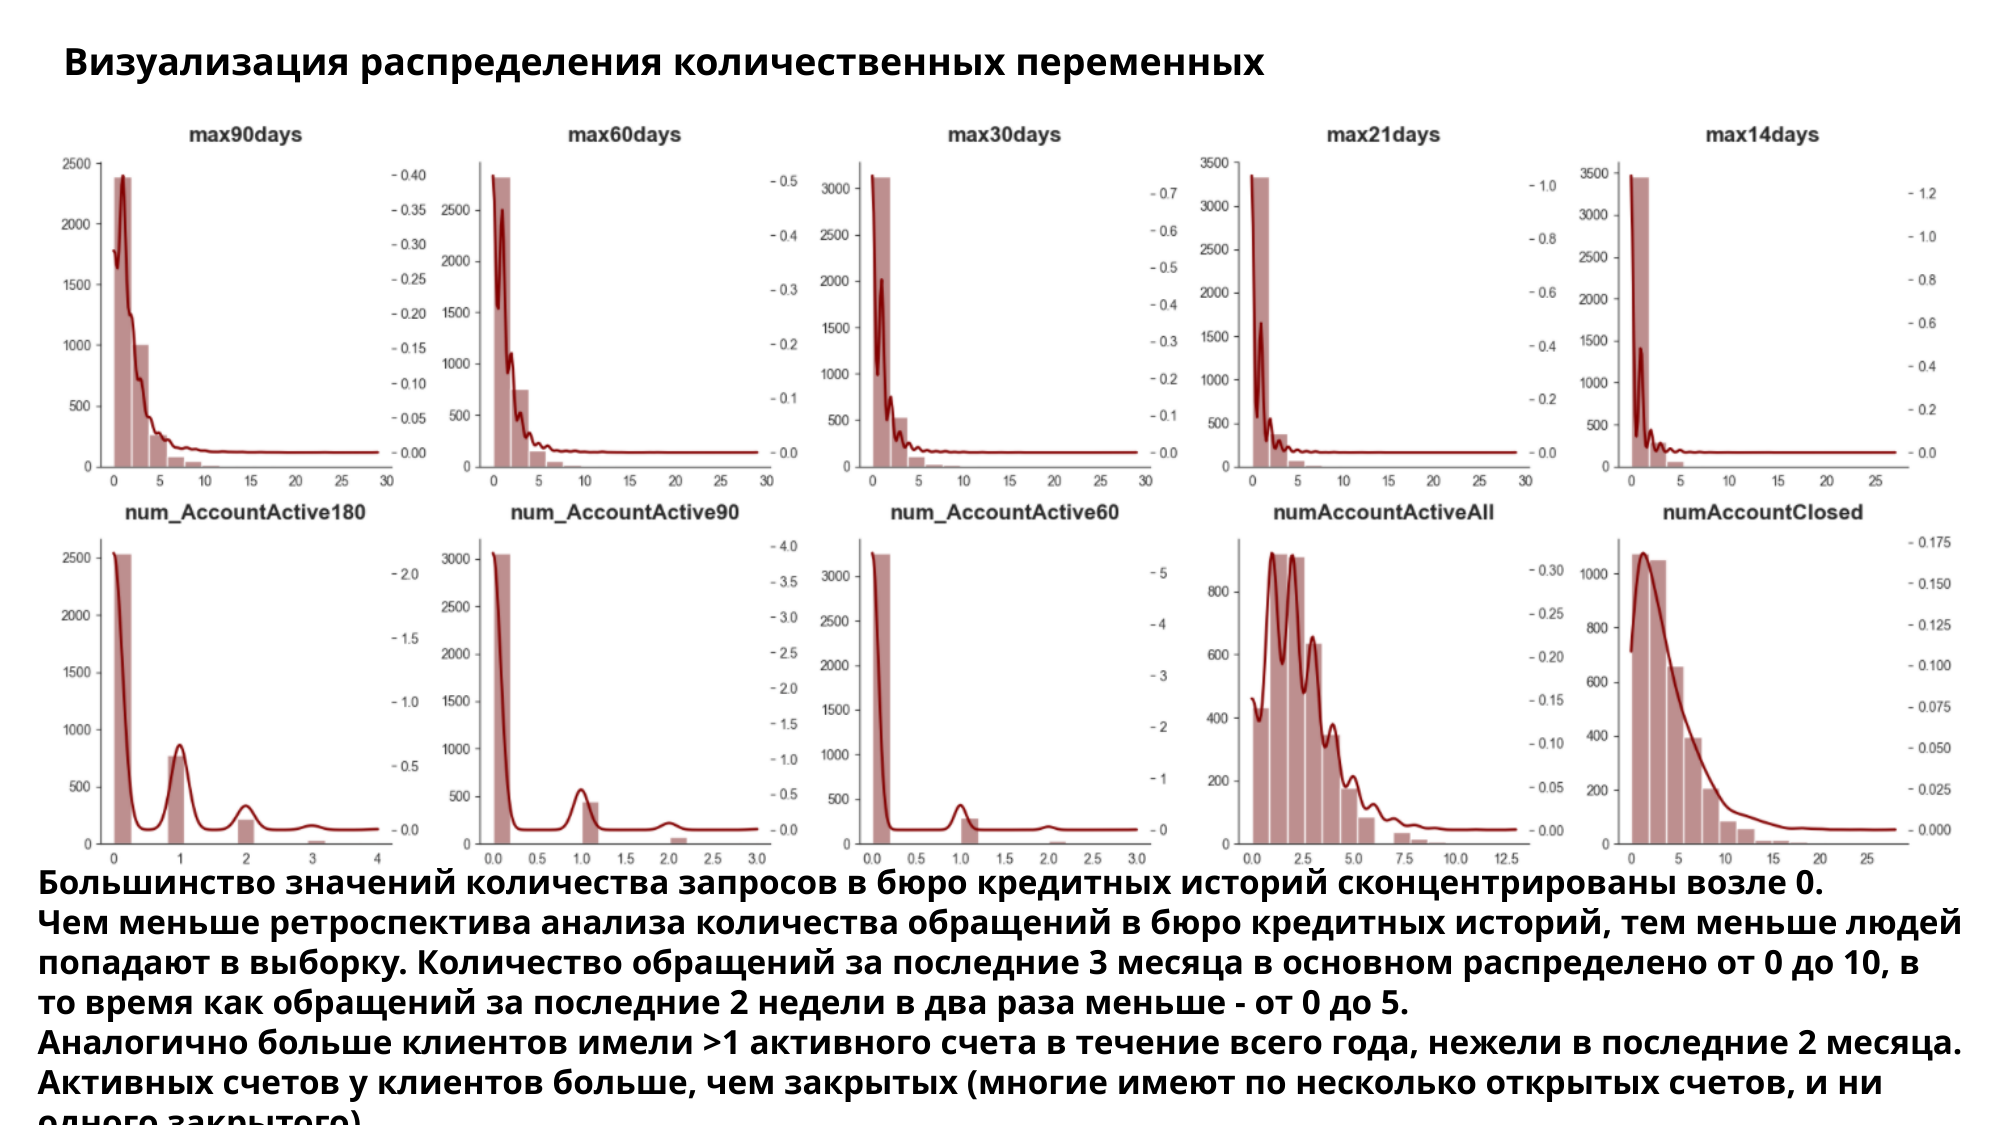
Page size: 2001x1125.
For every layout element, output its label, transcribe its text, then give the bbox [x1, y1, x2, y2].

picture [47, 117, 1961, 876]
text_box Большинство значений количества запросов в бюро кредитных историй сконцентрированы возле 0. Чем меньше ретроспектива анализа количества обращений в бюро кредитных историй, тем меньше людей попадают в выборку. Количество обращений за последние 3 месяца в основном распределено от 0 до 10, в то время как обращений за последние 2 недели в два раза меньше - от 0 до 5. Аналогично больше клиентов имели >1 активного счета в течение всего года, нежели в последние 2 месяца. Активных счетов у клиентов больше, чем закрытых (многие имеют по несколько открытых счетов, и ни одного закрытого). [22, 755, 1984, 1125]
text_box Визуализация распределения количественных переменных [48, 37, 1559, 90]
